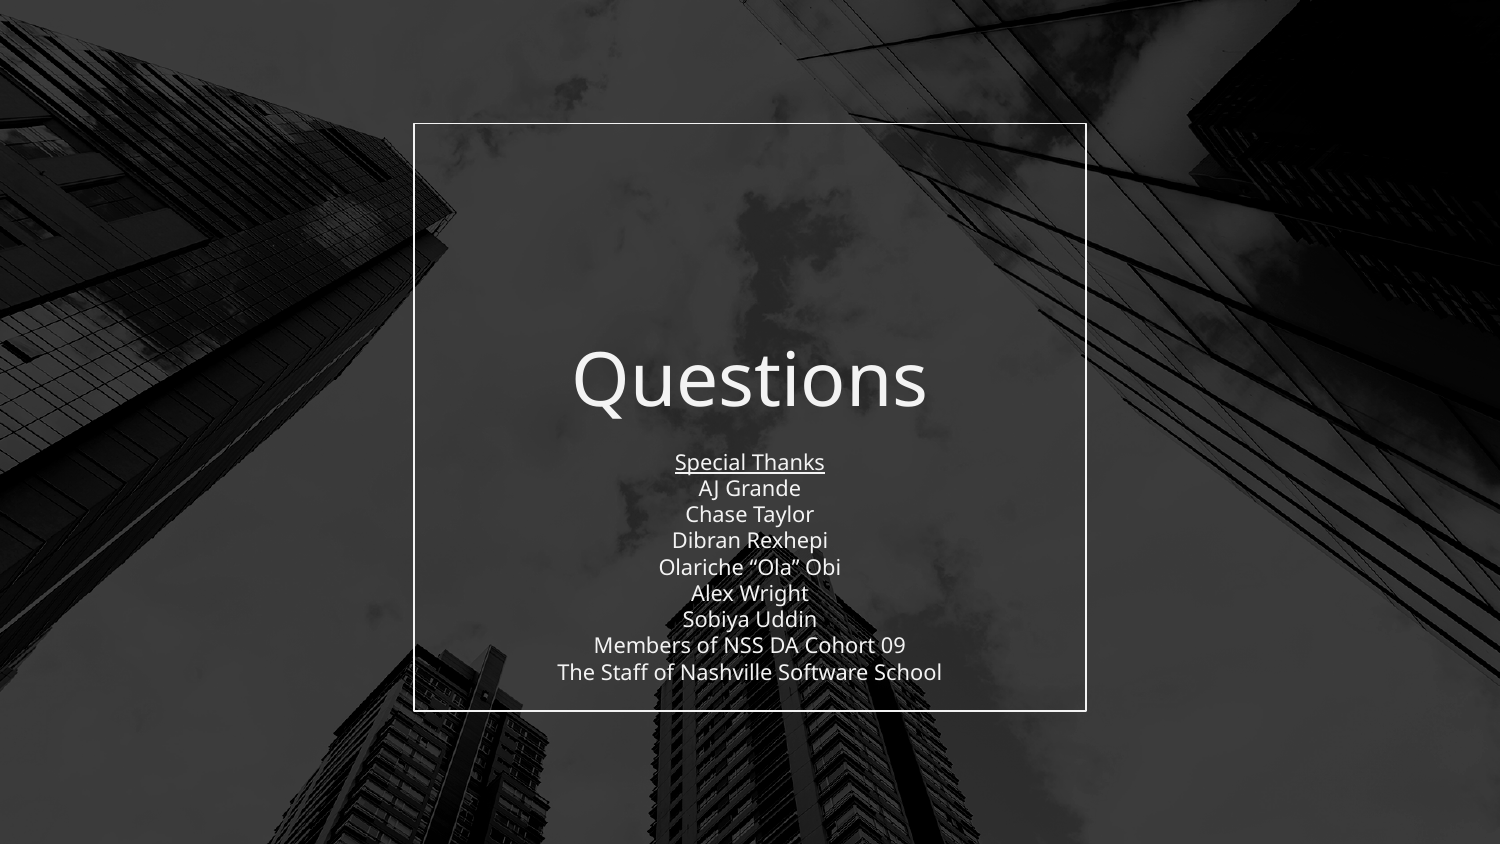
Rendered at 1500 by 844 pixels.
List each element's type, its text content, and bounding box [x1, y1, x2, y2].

title Special Thanks AJ Grande Chase Taylor Dibran Rexhepi Olariche “Ola” Obi Alex Wright Sobiya Uddin Members of NSS DA Cohort 09 The Staff of Nashville Software School [518, 437, 982, 700]
text_box Questions [518, 315, 982, 437]
text_box [413, 123, 1087, 712]
picture [0, 0, 1500, 844]
